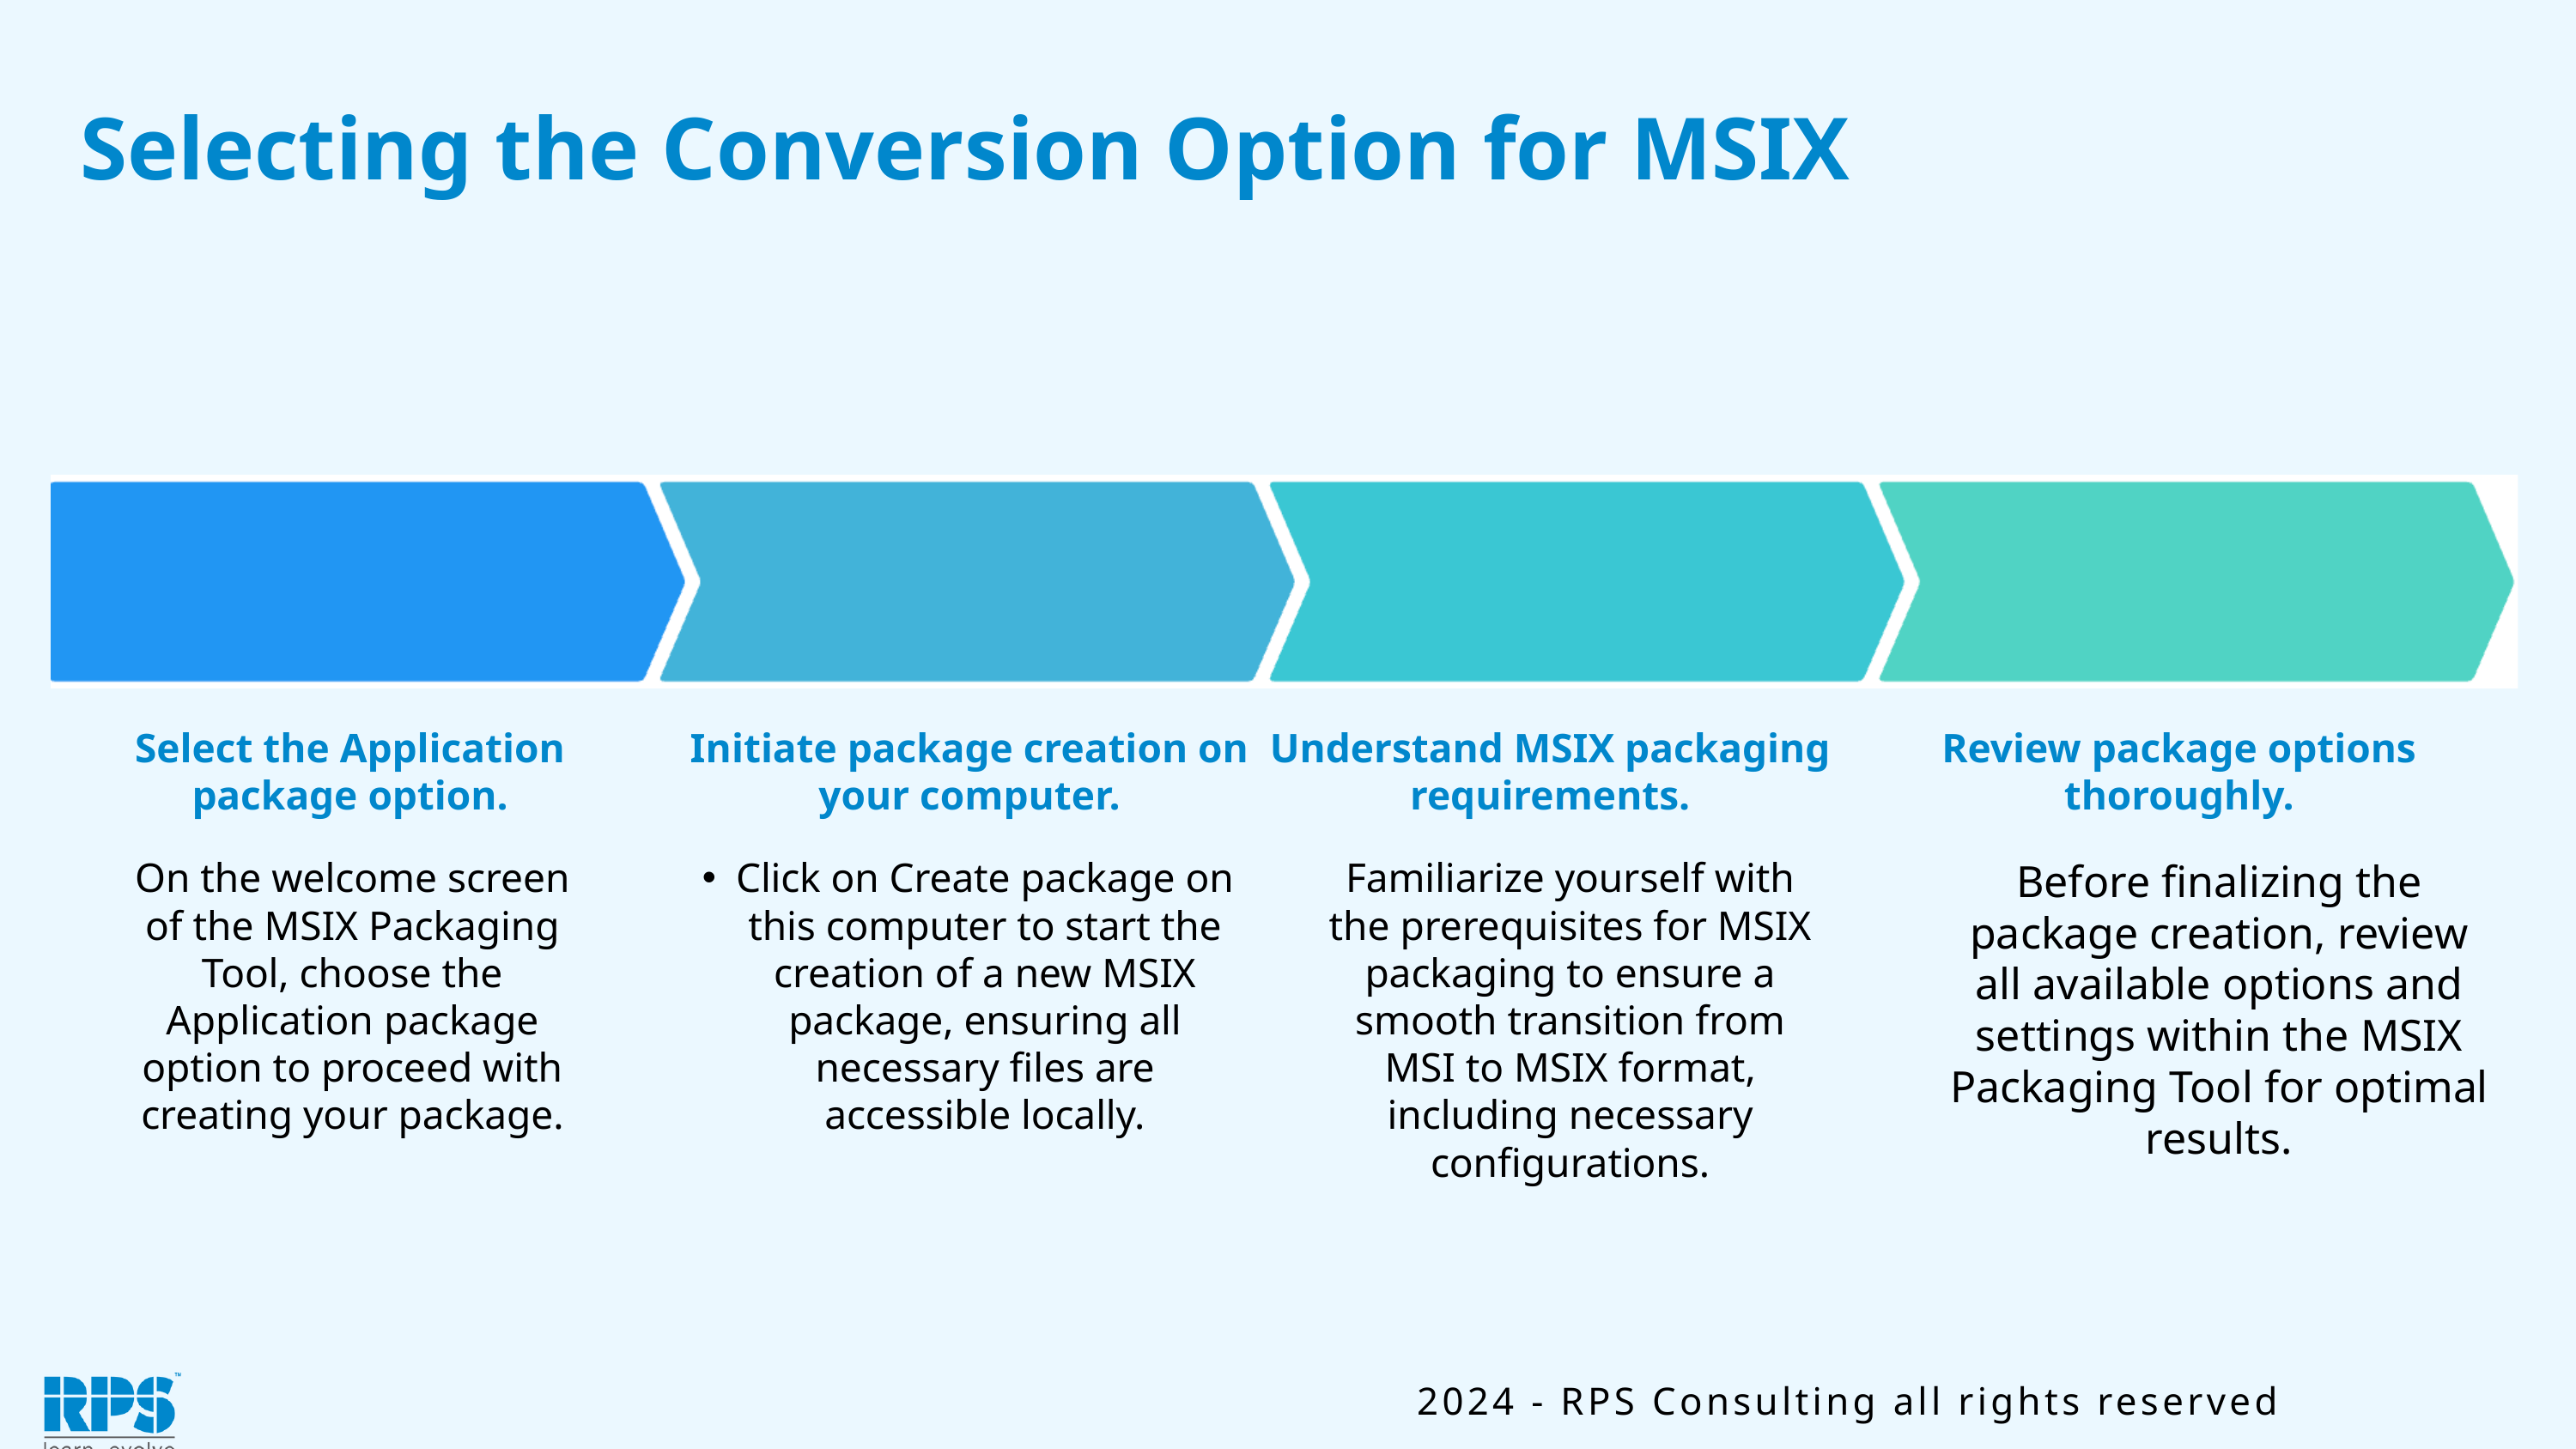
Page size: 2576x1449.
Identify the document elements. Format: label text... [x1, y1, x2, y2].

text_box Review package options thoroughly. [1864, 723, 2494, 818]
text_box Understand MSIX packaging requirements. [1236, 723, 1864, 818]
text_box Select the Application package option. [58, 723, 643, 818]
text_box Familiarize yourself with the prerequisites for MSIX packaging to ensure a smooth transition from MSI to MSIX format, including necessary configurations. [1327, 852, 1813, 1185]
text_box Click on Create package on this computer to start the creation of a new MSIX package, ensuring all necessary files are accessible locally. [666, 852, 1236, 1185]
text_box Before finalizing the package creation, review all available options and settings within the MSIX Packaging Tool for optimal results. [1945, 854, 2494, 1163]
text_box 2024 - RPS Consulting all rights reserved [956, 1370, 2279, 1423]
text_box [50, 475, 2518, 688]
text_box Selecting the Conversion Option for MSIX [58, 94, 2192, 197]
text_box Initiate package creation on your computer. [684, 723, 1236, 818]
text_box On the welcome screen of the MSIX Packaging Tool, choose the Application package option to proceed with creating your package. [112, 852, 592, 1137]
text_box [44, 1372, 181, 1449]
